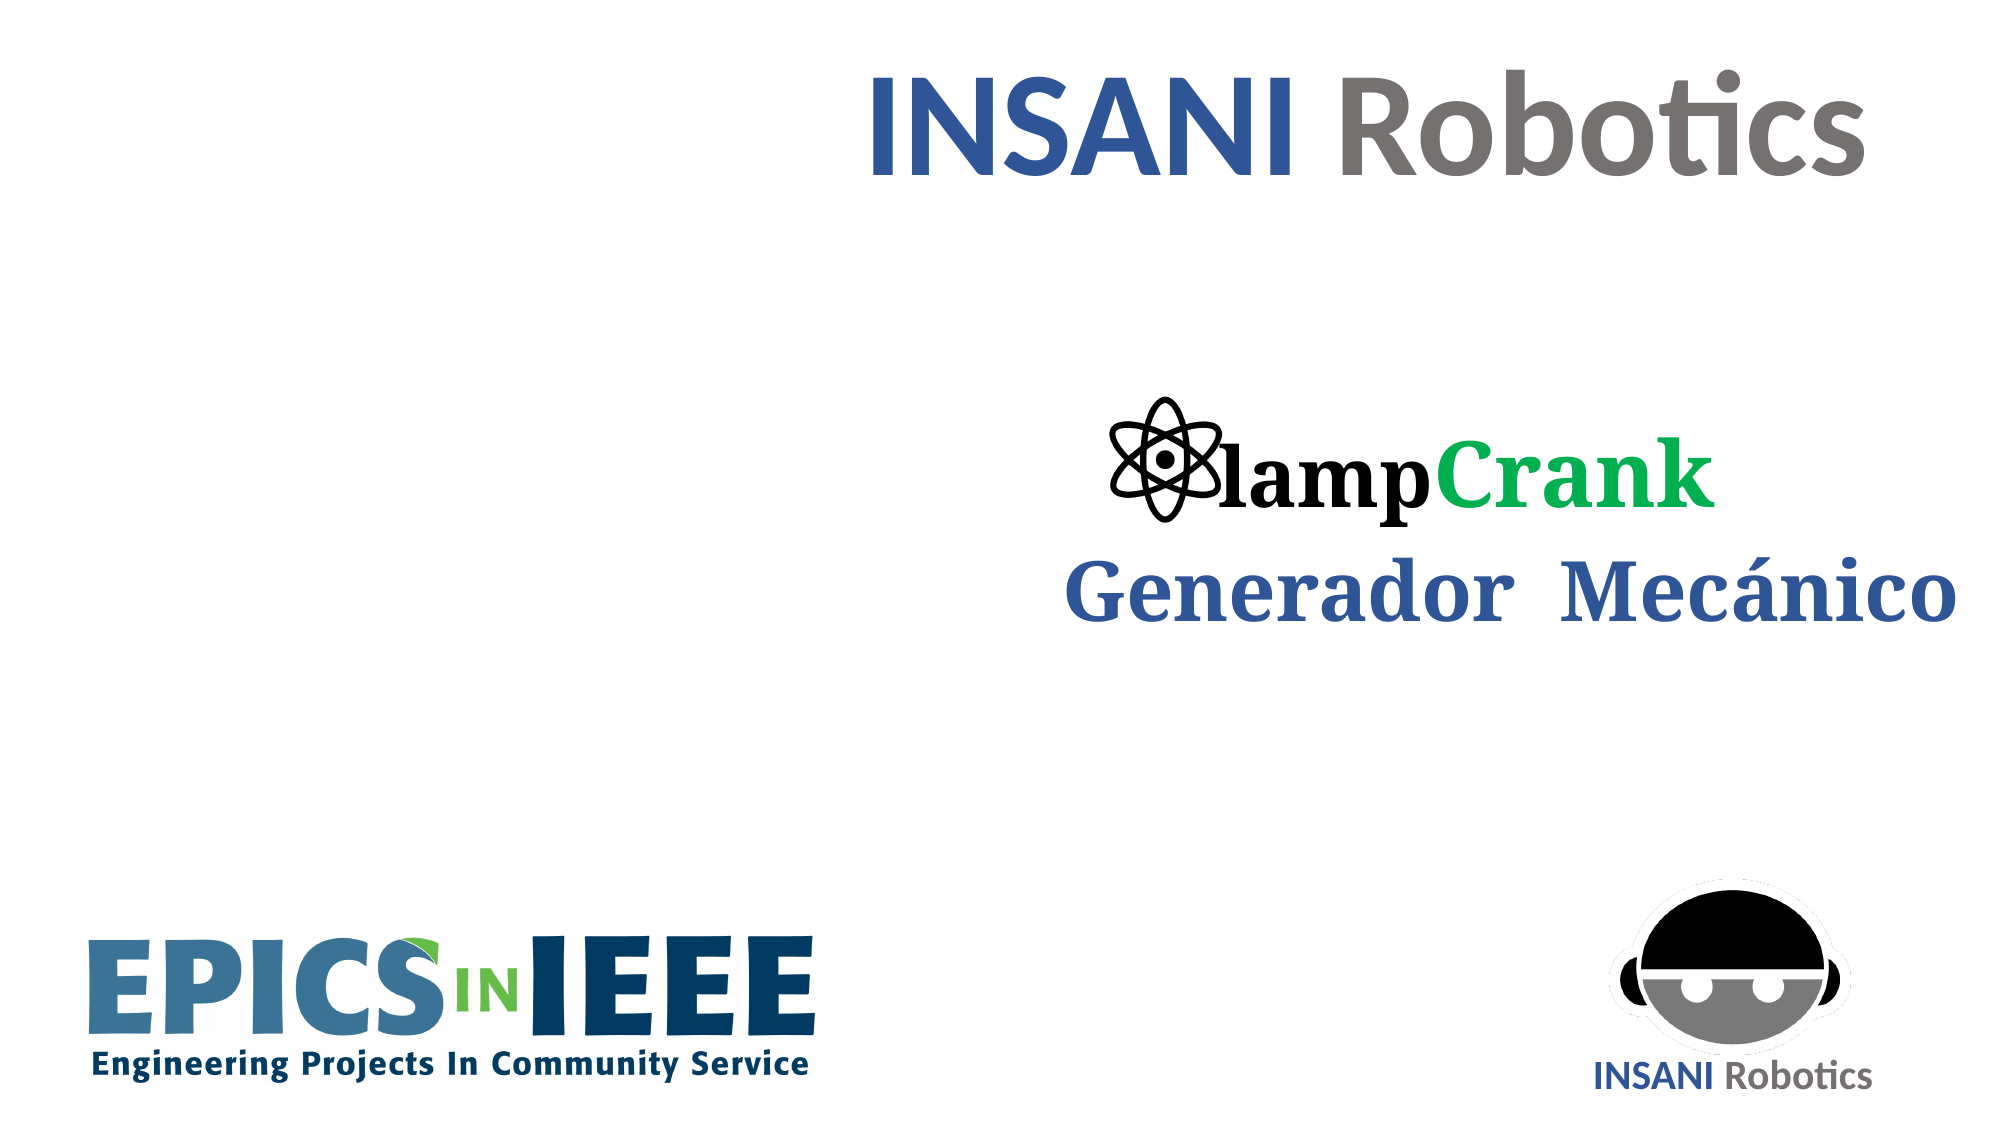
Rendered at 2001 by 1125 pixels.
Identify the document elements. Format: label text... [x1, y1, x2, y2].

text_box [977, 359, 1956, 535]
picture [88, 935, 816, 1083]
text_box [1577, 879, 1890, 1107]
title Generador Mecánico [1022, 472, 2000, 648]
text_box INSANI Robotics [848, 18, 1884, 214]
